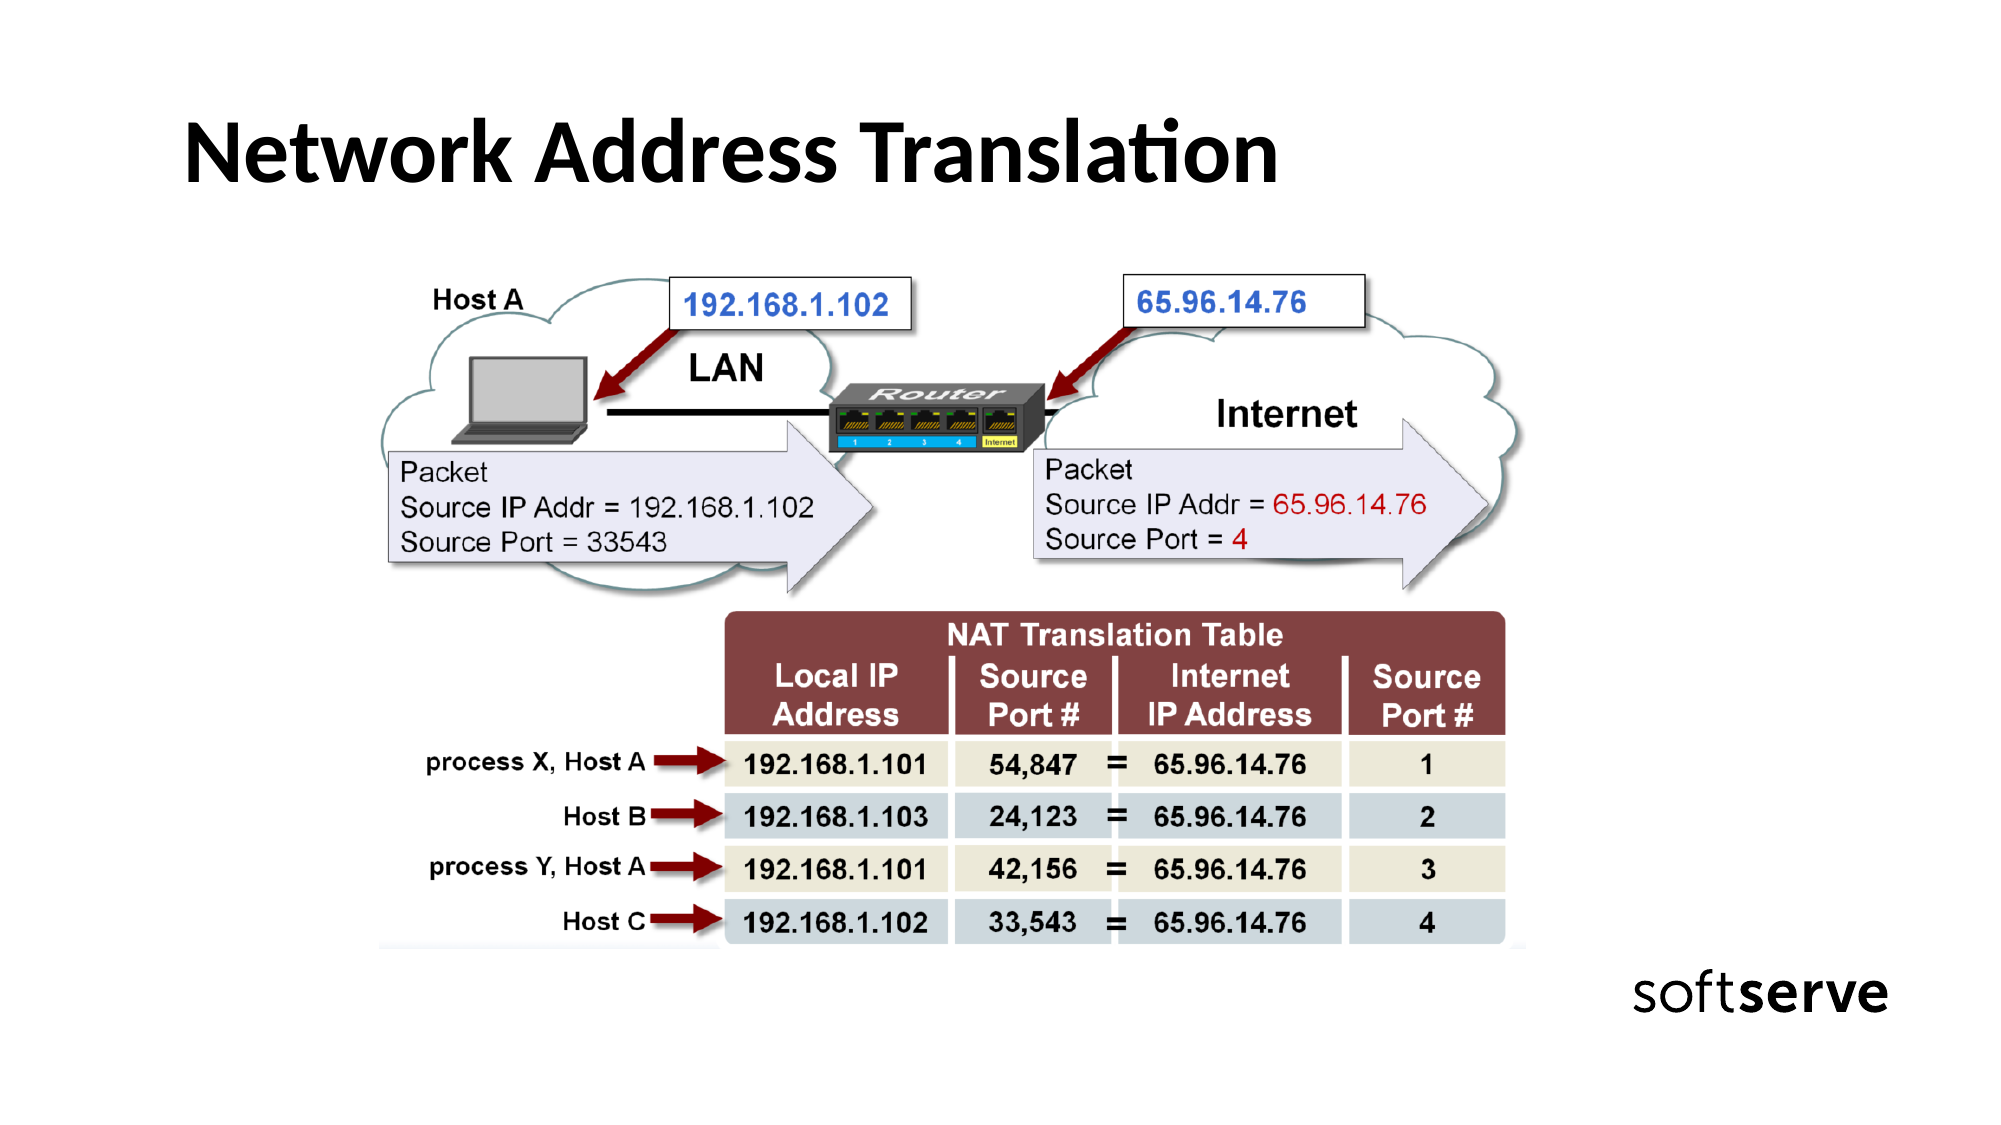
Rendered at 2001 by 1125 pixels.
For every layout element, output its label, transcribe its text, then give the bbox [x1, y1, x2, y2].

text_box Network Address Translation [168, 83, 1888, 209]
picture [379, 272, 1526, 949]
